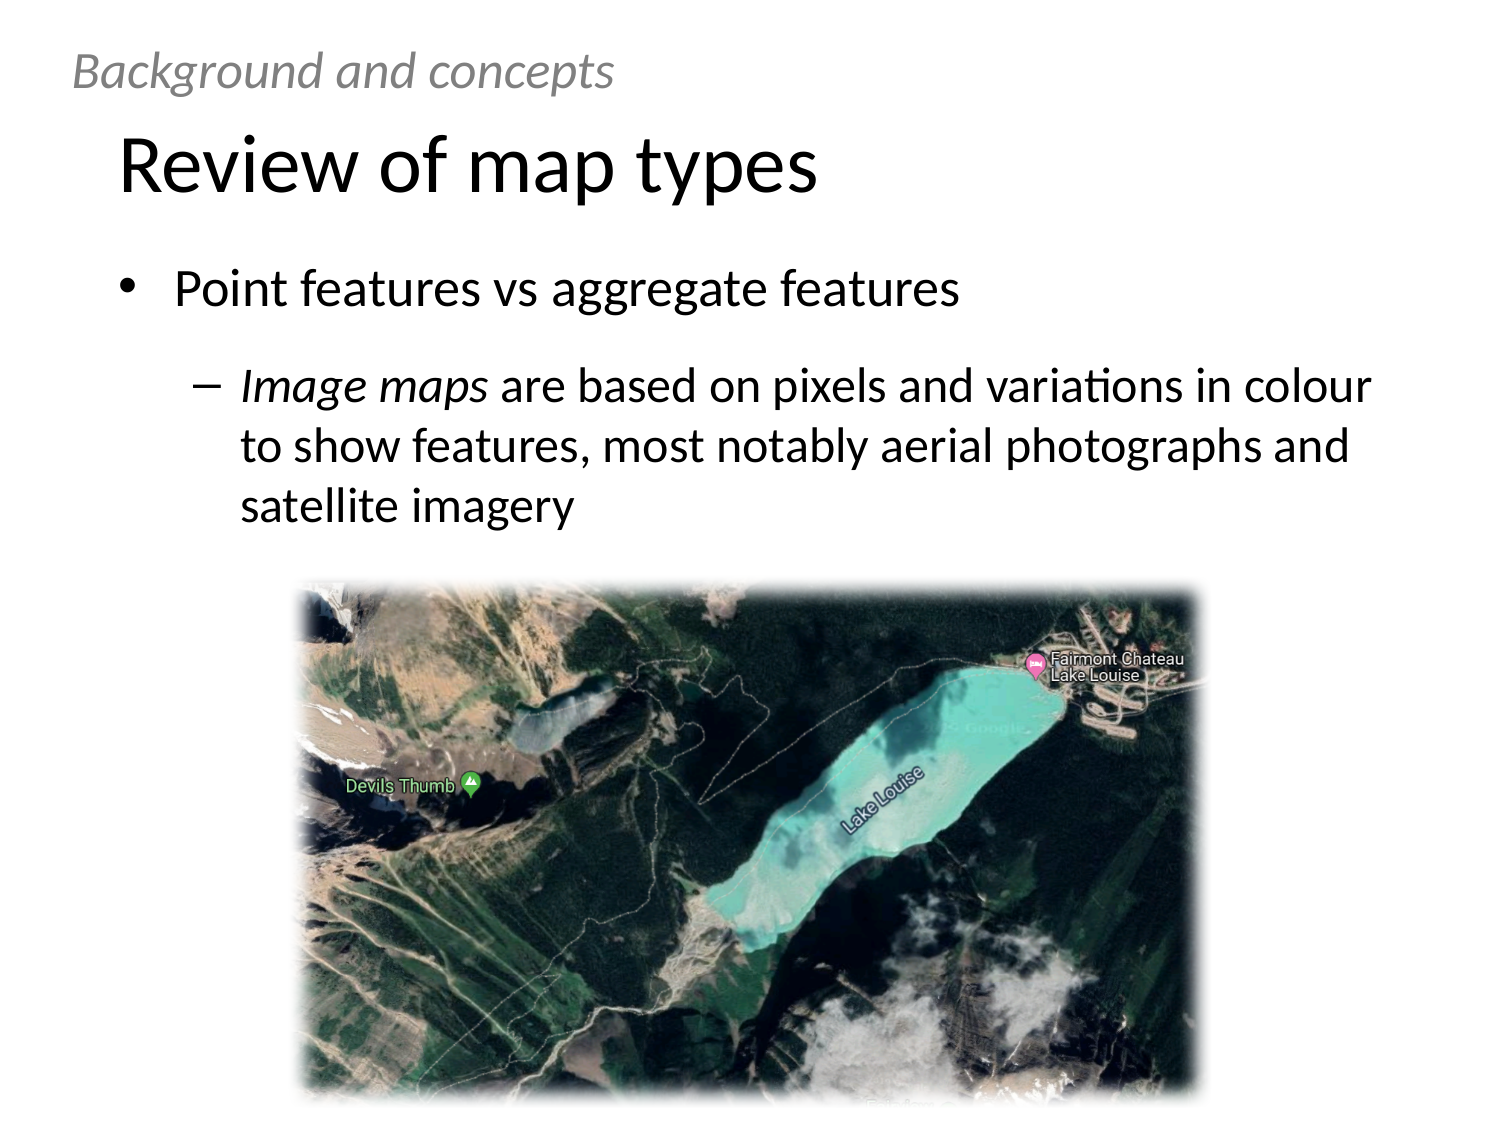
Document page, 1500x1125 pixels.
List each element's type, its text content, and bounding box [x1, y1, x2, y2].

list Point features vs aggregate features Image maps are based on pixels and variations in colour to show features, most notably aerial photographs and satellite imagery [103, 244, 1397, 1014]
picture [288, 575, 1212, 1108]
title Review of map types [103, 73, 1397, 244]
list Background and concepts [56, 28, 642, 108]
